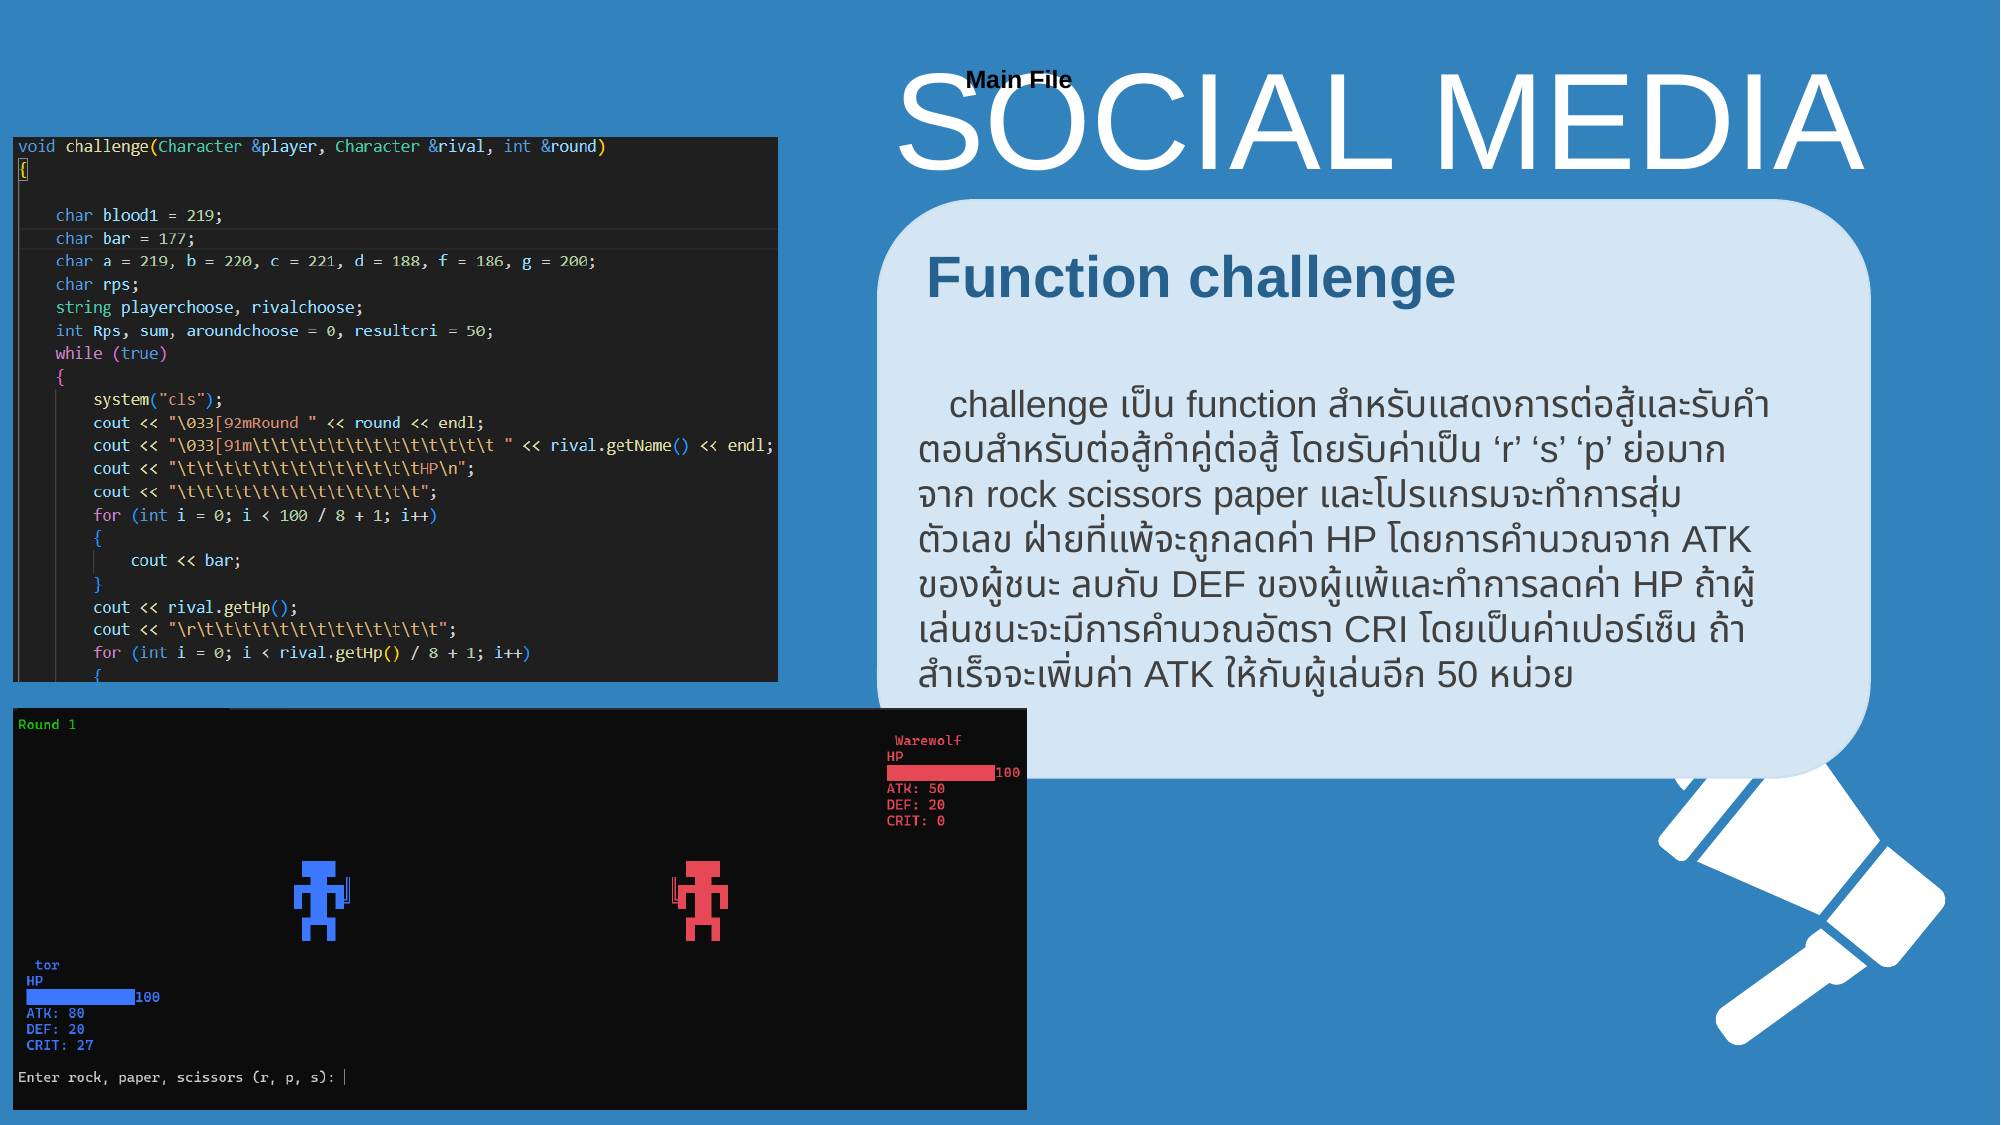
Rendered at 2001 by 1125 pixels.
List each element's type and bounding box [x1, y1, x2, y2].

picture [0, 0, 2000, 1110]
text_box [902, 232, 1796, 706]
